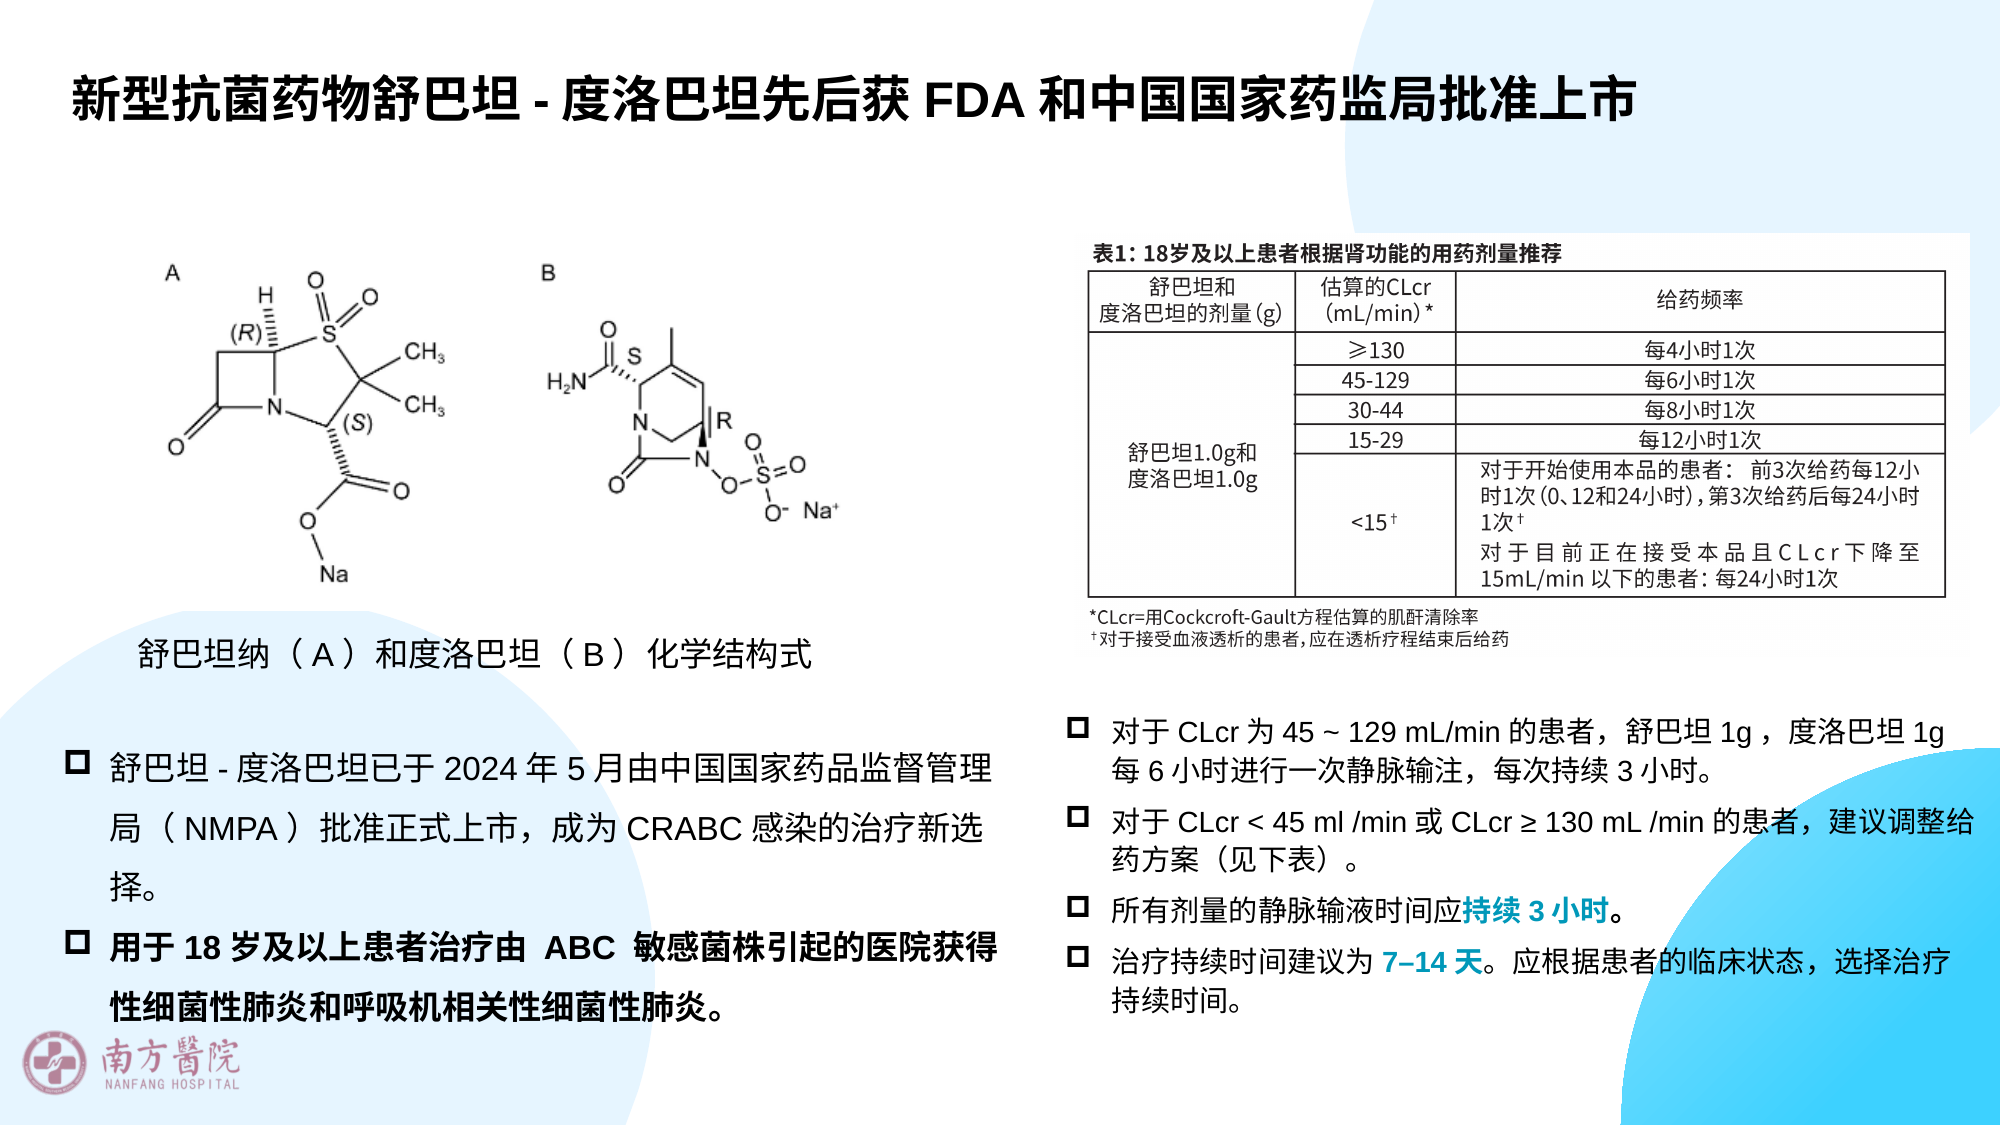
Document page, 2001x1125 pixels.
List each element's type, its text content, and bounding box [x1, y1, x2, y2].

text_box 对于CLcr为45 ~ 129 mL/min的患者，舒巴坦1g，度洛巴坦1g每6小时进行一次静脉输注，每次持续3小时。 对于CLcr < 45 ml /min或CLcr ≥ 130 mL /min的患者，建议调整给药方案（见下表）。 所有剂量的静脉输液时间应持续3小时。 治疗持续时间建议为7–14天。应根据患者的临床状态，选择治疗持续时间。 [1050, 702, 1994, 1077]
text_box 新型抗菌药物舒巴坦-度洛巴坦先后获FDA和中国国家药监局批准上市 [56, 60, 1828, 135]
text_box 舒巴坦-度洛巴坦已于2024年5月由中国国家药品监督管理局（NMPA）批准正式上市，成为CRABC感染的治疗新选择。 用于18岁及以上患者治疗由 ABC 敏感菌株引起的医院获得性细菌性肺炎和呼吸机相关性细菌性肺炎。 [48, 719, 1031, 1029]
picture [1074, 233, 1970, 657]
picture [122, 238, 872, 611]
text_box [0, 1025, 257, 1106]
text_box 舒巴坦纳（A）和度洛巴坦（B）化学结构式 [122, 626, 957, 681]
